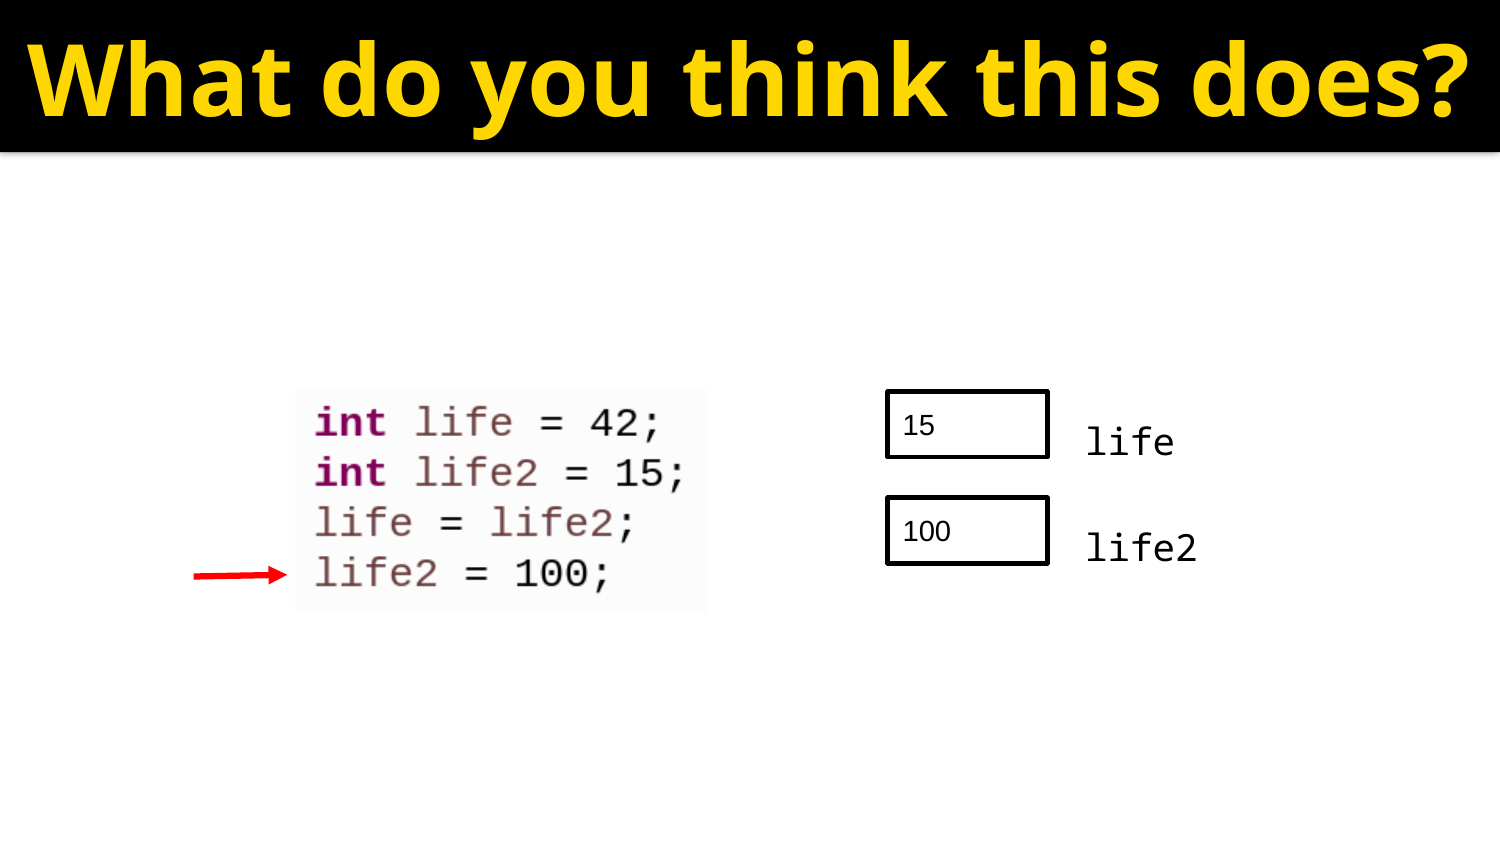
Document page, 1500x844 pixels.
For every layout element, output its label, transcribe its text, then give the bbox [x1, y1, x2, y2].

picture [294, 389, 707, 613]
text_box life2 [1070, 509, 1500, 575]
text_box What do you think this does? [0, 0, 1500, 153]
text_box 15 [887, 391, 1048, 458]
text_box 100 [887, 497, 1048, 564]
text_box life [1070, 403, 1500, 469]
